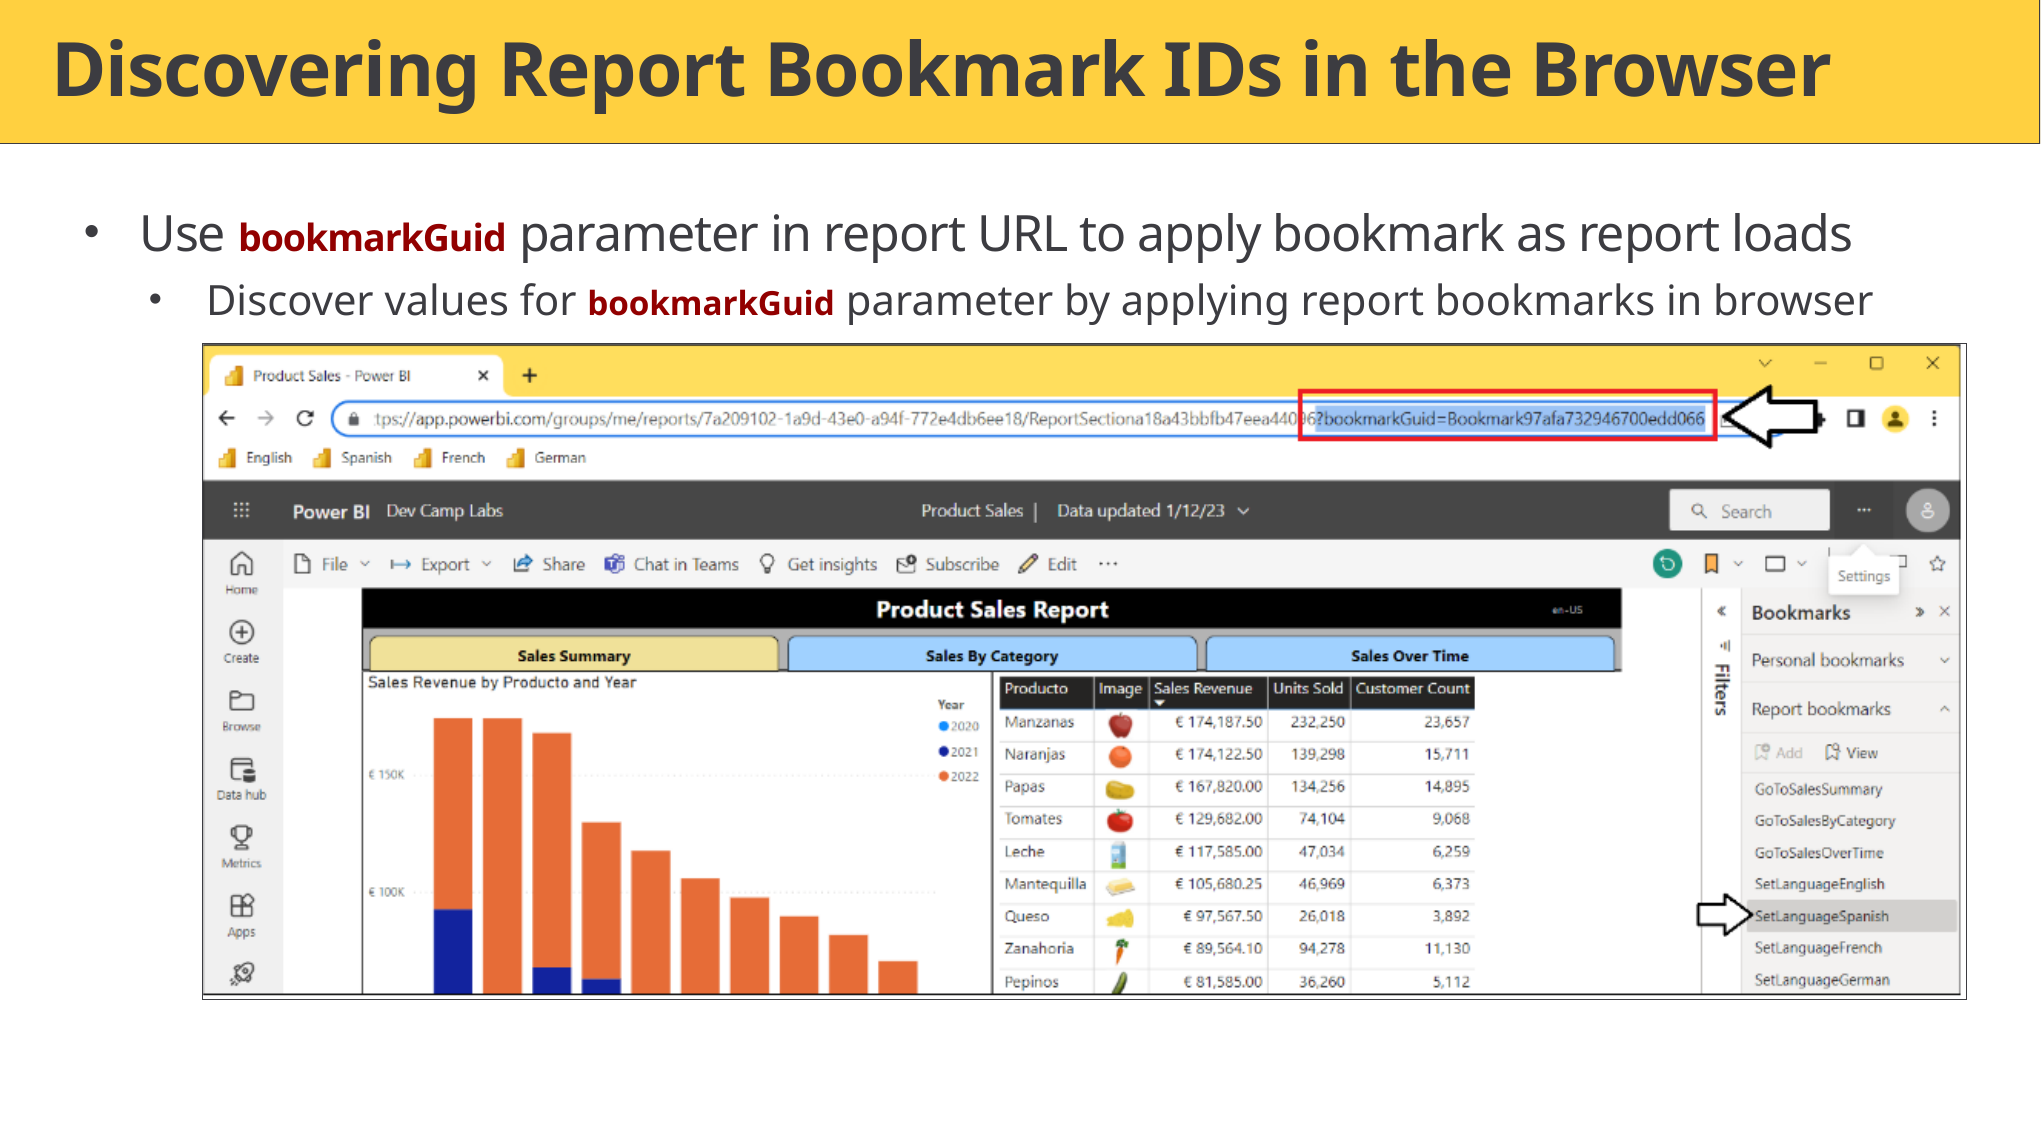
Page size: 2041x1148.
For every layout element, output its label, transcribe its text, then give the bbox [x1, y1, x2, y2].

title Discovering Report Bookmark IDs in the Browser [51, 31, 1988, 113]
picture [202, 343, 1967, 1000]
list Use bookmarkGuid parameter in report URL to apply bookmark as report loads Discover values for bookmarkGuid parameter by applying report bookmarks in browser [83, 201, 1988, 326]
